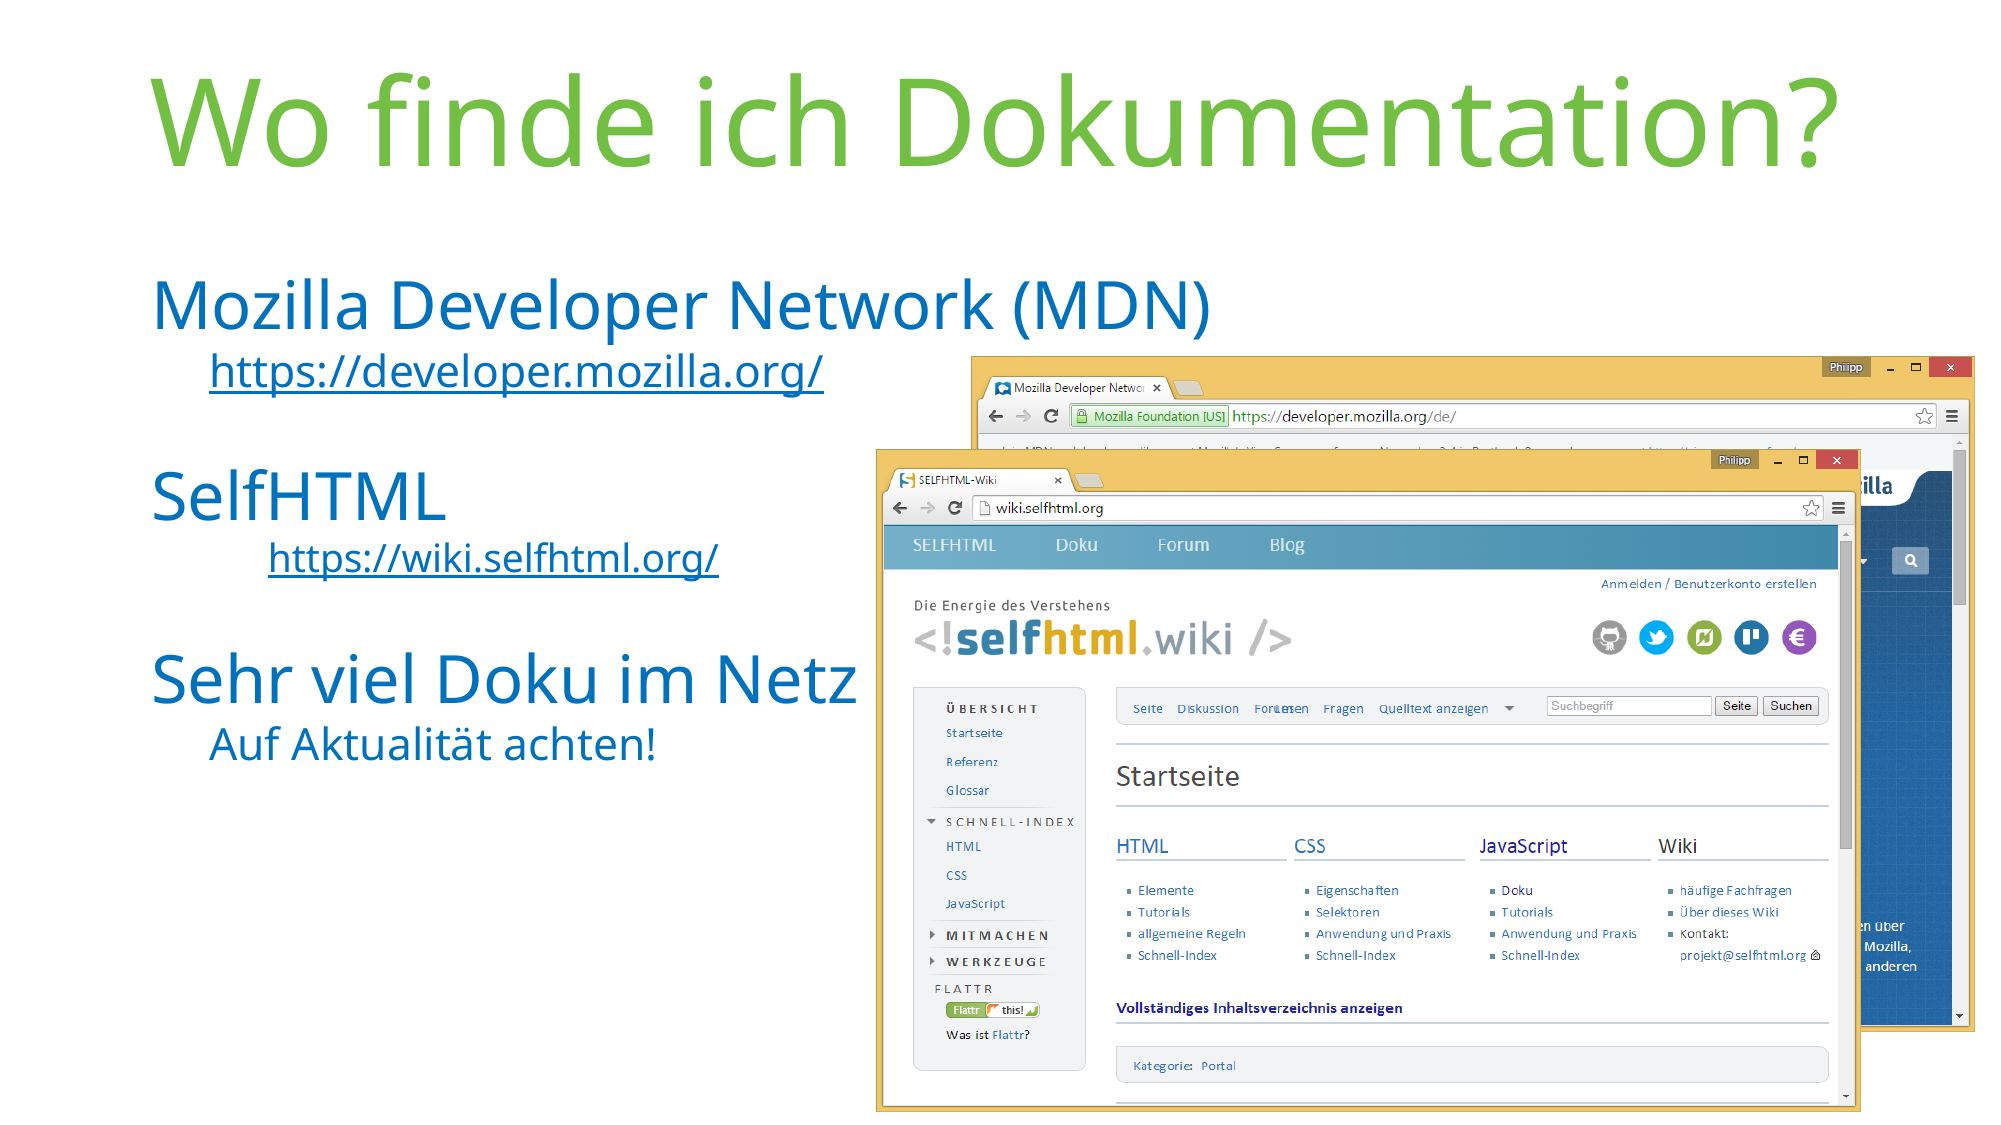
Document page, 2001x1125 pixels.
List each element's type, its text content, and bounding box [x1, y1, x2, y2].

list Mozilla Developer Network (MDN) https://developer.mozilla.org/ SelfHTML https://wiki.selfhtml.org/ Sehr viel Doku im Netz Auf Aktualität achten! [149, 263, 1945, 1125]
title Wo finde ich Dokumentation? [149, 42, 1945, 192]
picture [876, 356, 1975, 1112]
